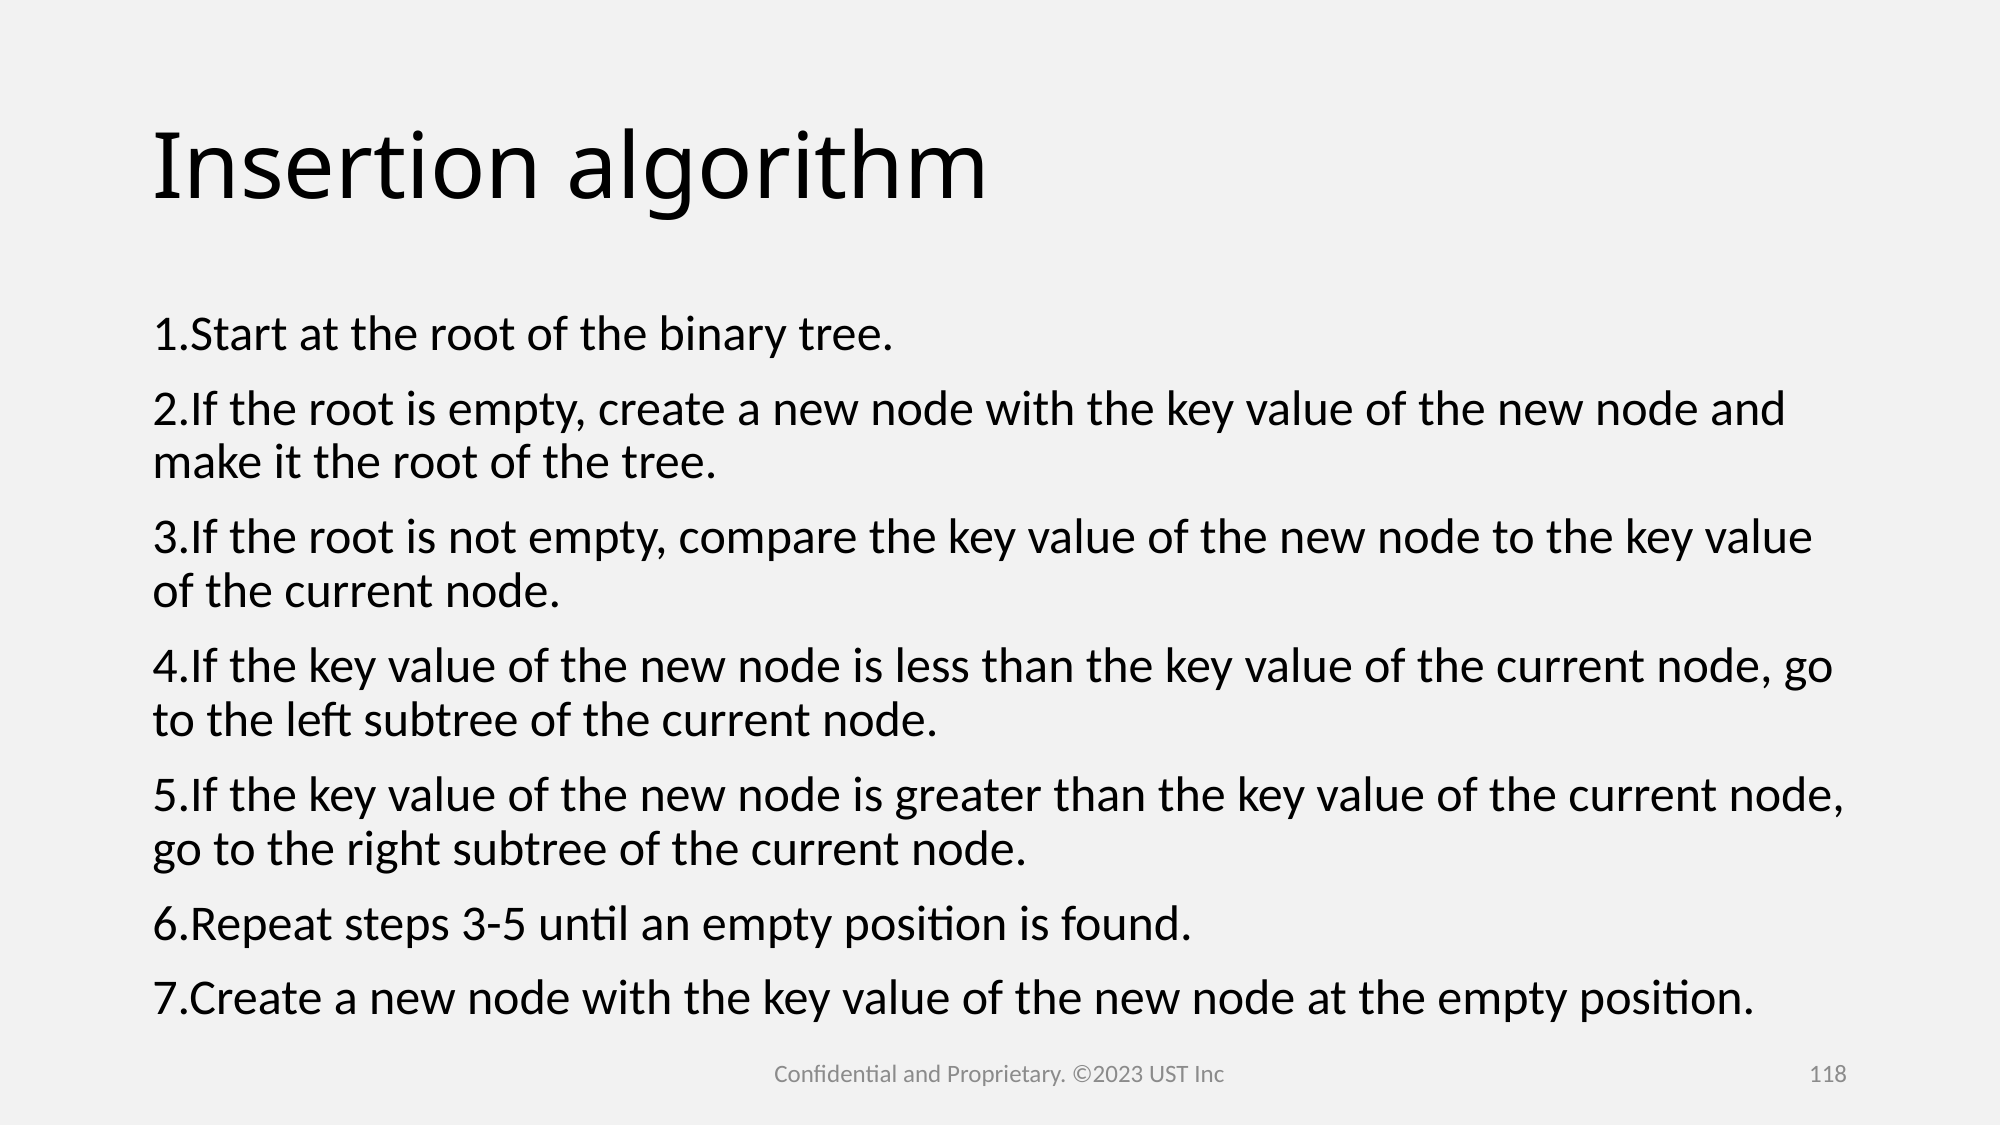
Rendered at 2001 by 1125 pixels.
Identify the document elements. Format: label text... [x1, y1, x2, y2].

title Insertion algorithm [137, 59, 1863, 278]
list 1.Start at the root of the binary tree. 2.If the root is empty, create a new node with the key value of the new node and make it the root of the tree. 3.If the root is not empty, compare the key value of the new node to the key value of the current node. 4.If the key value of the new node is less than the key value of the current node, go to the left subtree of the current node. 5.If the key value of the new node is greater than the key value of the current node, go to the right subtree of the current node. 6.Repeat steps 3-5 until an empty position is found. 7.Create a new node with the key value of the new node at the empty position. [137, 299, 1863, 1014]
footer Confidential and Proprietary. ©2023 UST Inc [662, 1042, 1338, 1103]
slide_number 118 [1412, 1042, 1863, 1103]
